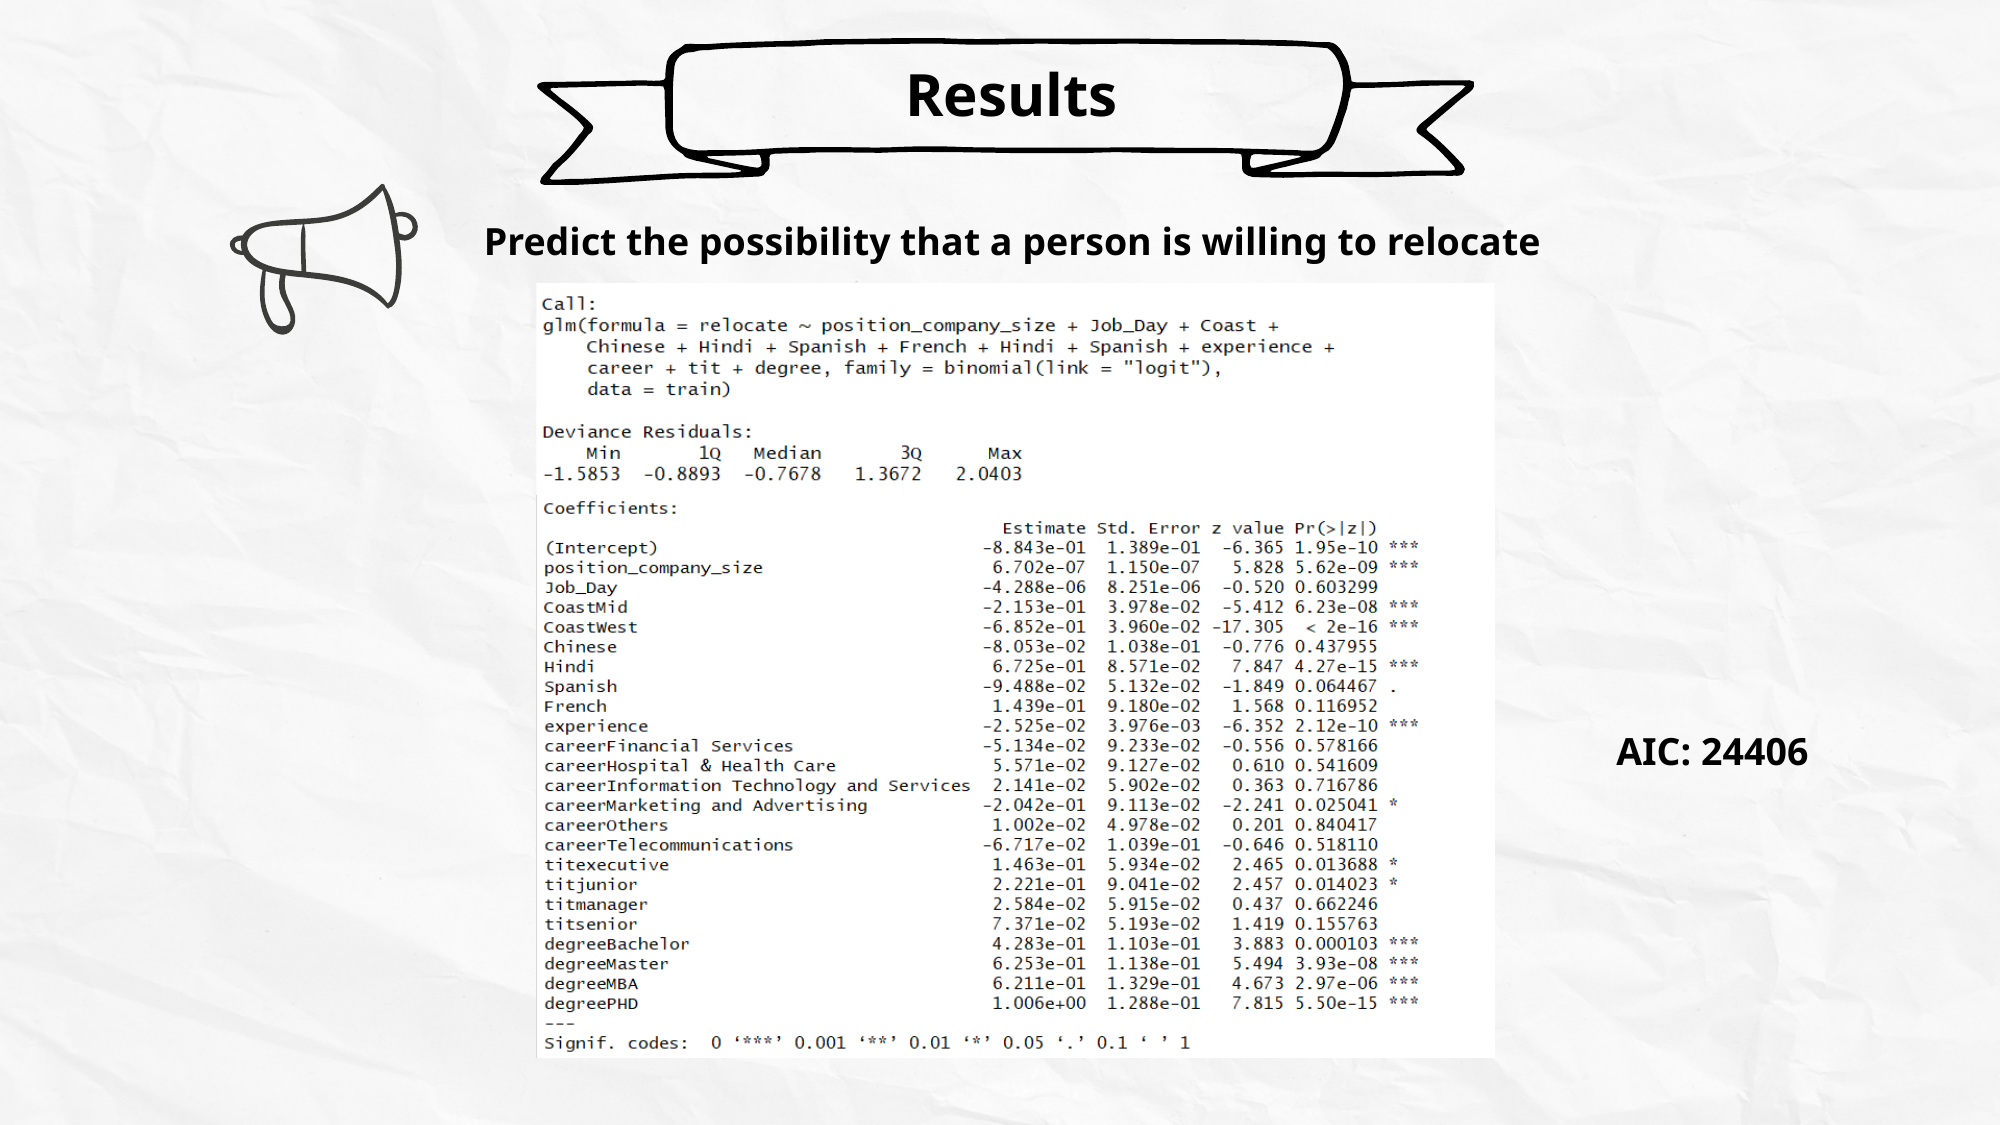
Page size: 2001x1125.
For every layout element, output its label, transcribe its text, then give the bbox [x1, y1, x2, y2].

text_box AIC: 24406 [1601, 711, 2000, 781]
picture [229, 183, 419, 335]
text_box Predict the possibility that a person is willing to relocate [468, 201, 1771, 271]
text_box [536, 38, 1474, 185]
picture [536, 283, 1495, 1058]
